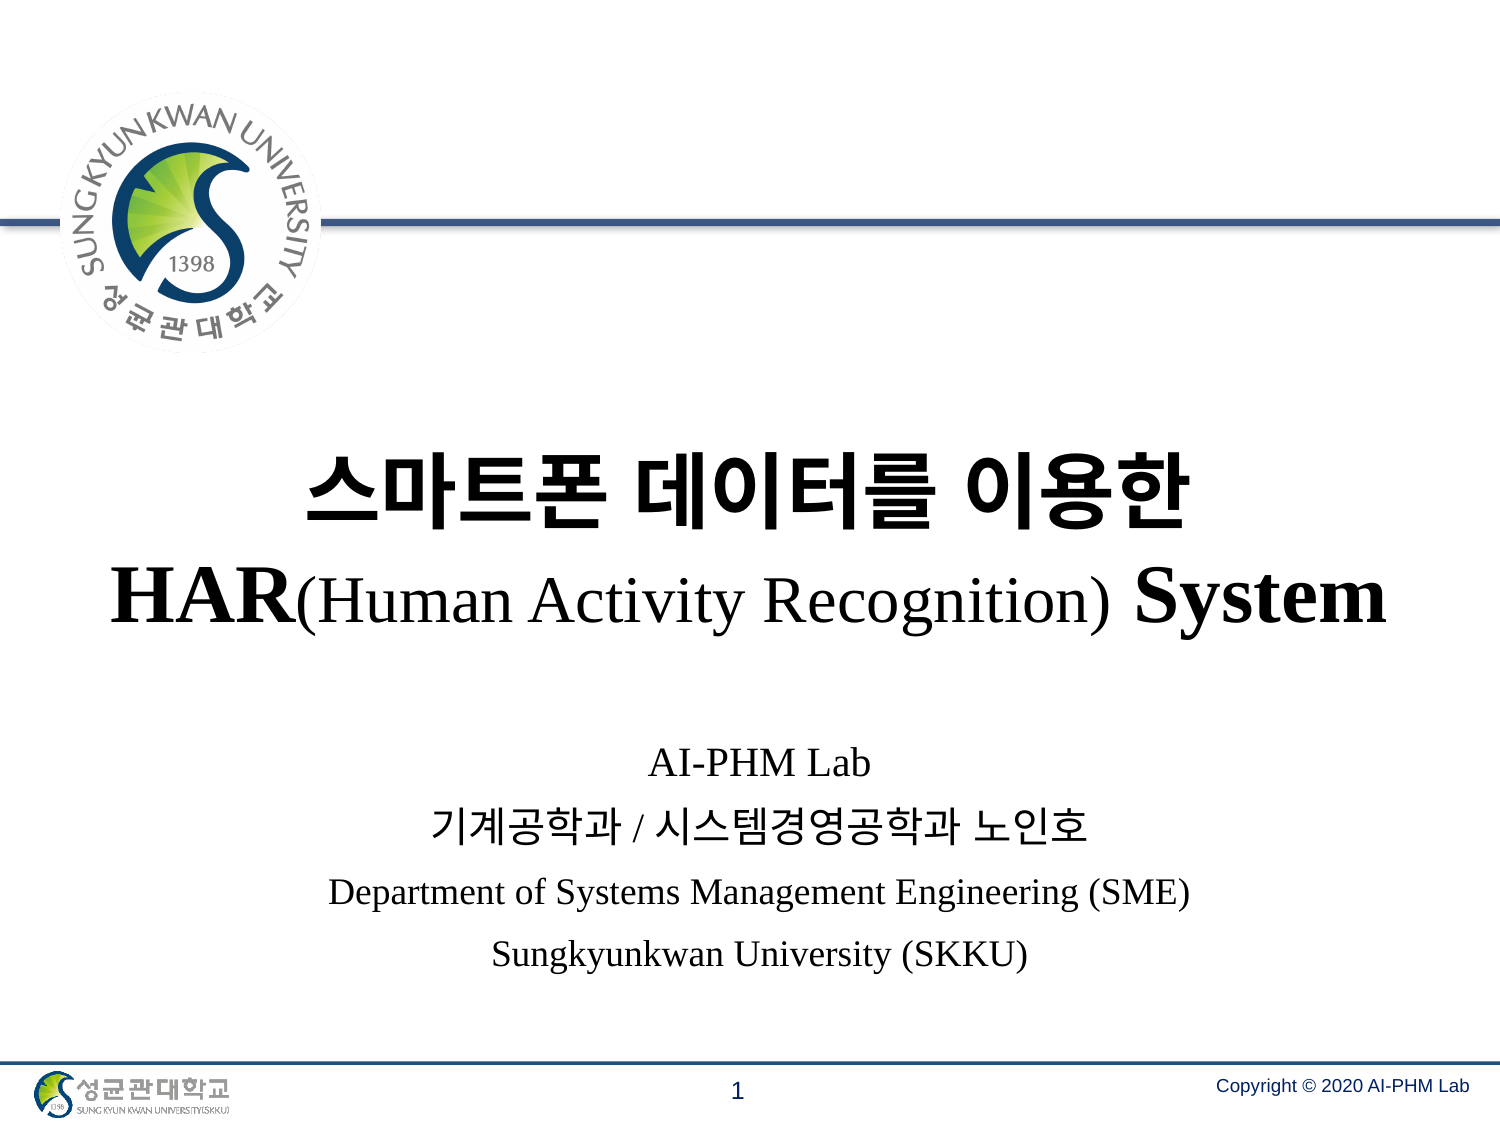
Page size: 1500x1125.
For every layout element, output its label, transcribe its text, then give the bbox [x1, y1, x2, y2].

picture [60, 92, 321, 353]
title 스마트폰 데이터를 이용한 HAR(Human Activity Recognition) System [73, 319, 1447, 647]
picture [34, 1071, 229, 1118]
subtitle AI-PHM Lab 기계공학과/시스템경영공학과 노인호 Department of Systems Management Engineering (SME) Sungkyunkwan University (SKKU) [180, 596, 1339, 889]
